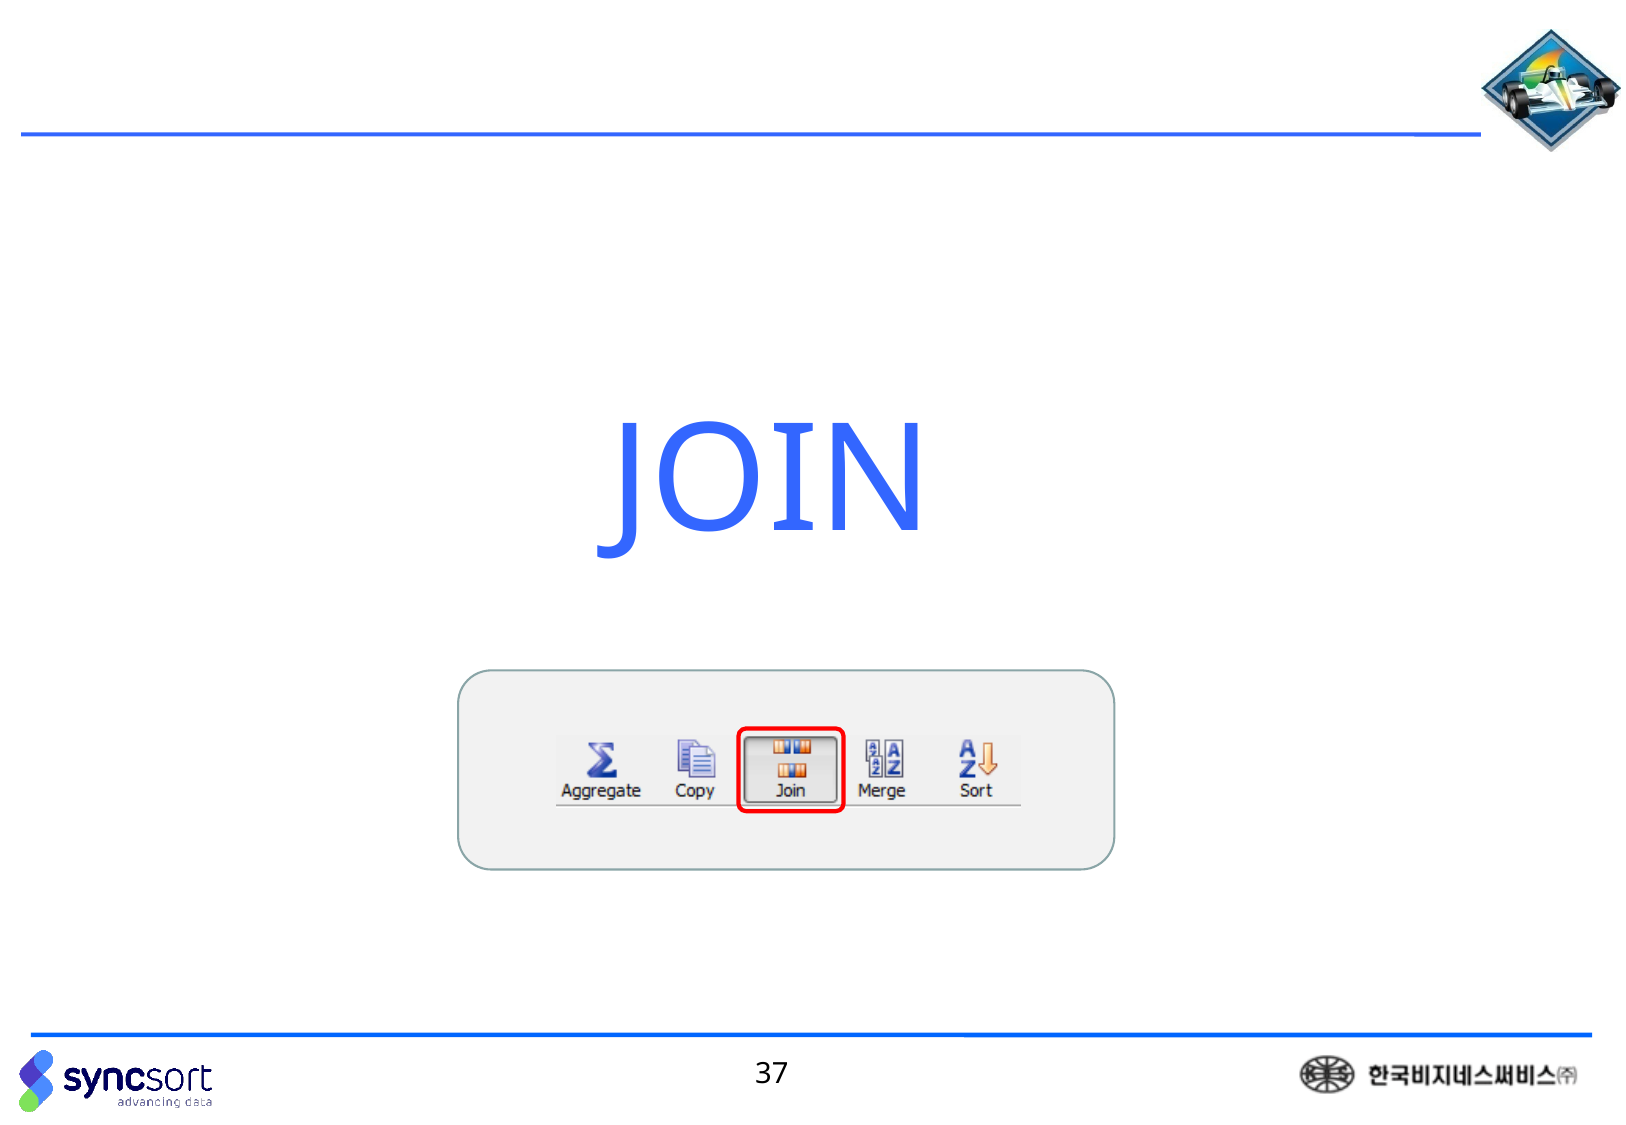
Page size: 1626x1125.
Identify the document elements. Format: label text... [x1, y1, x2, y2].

text_box JOIN [595, 373, 948, 569]
picture [1481, 29, 1621, 153]
picture [19, 1050, 212, 1112]
picture [1281, 1046, 1593, 1105]
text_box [556, 728, 1022, 812]
text_box [455, 668, 1117, 872]
